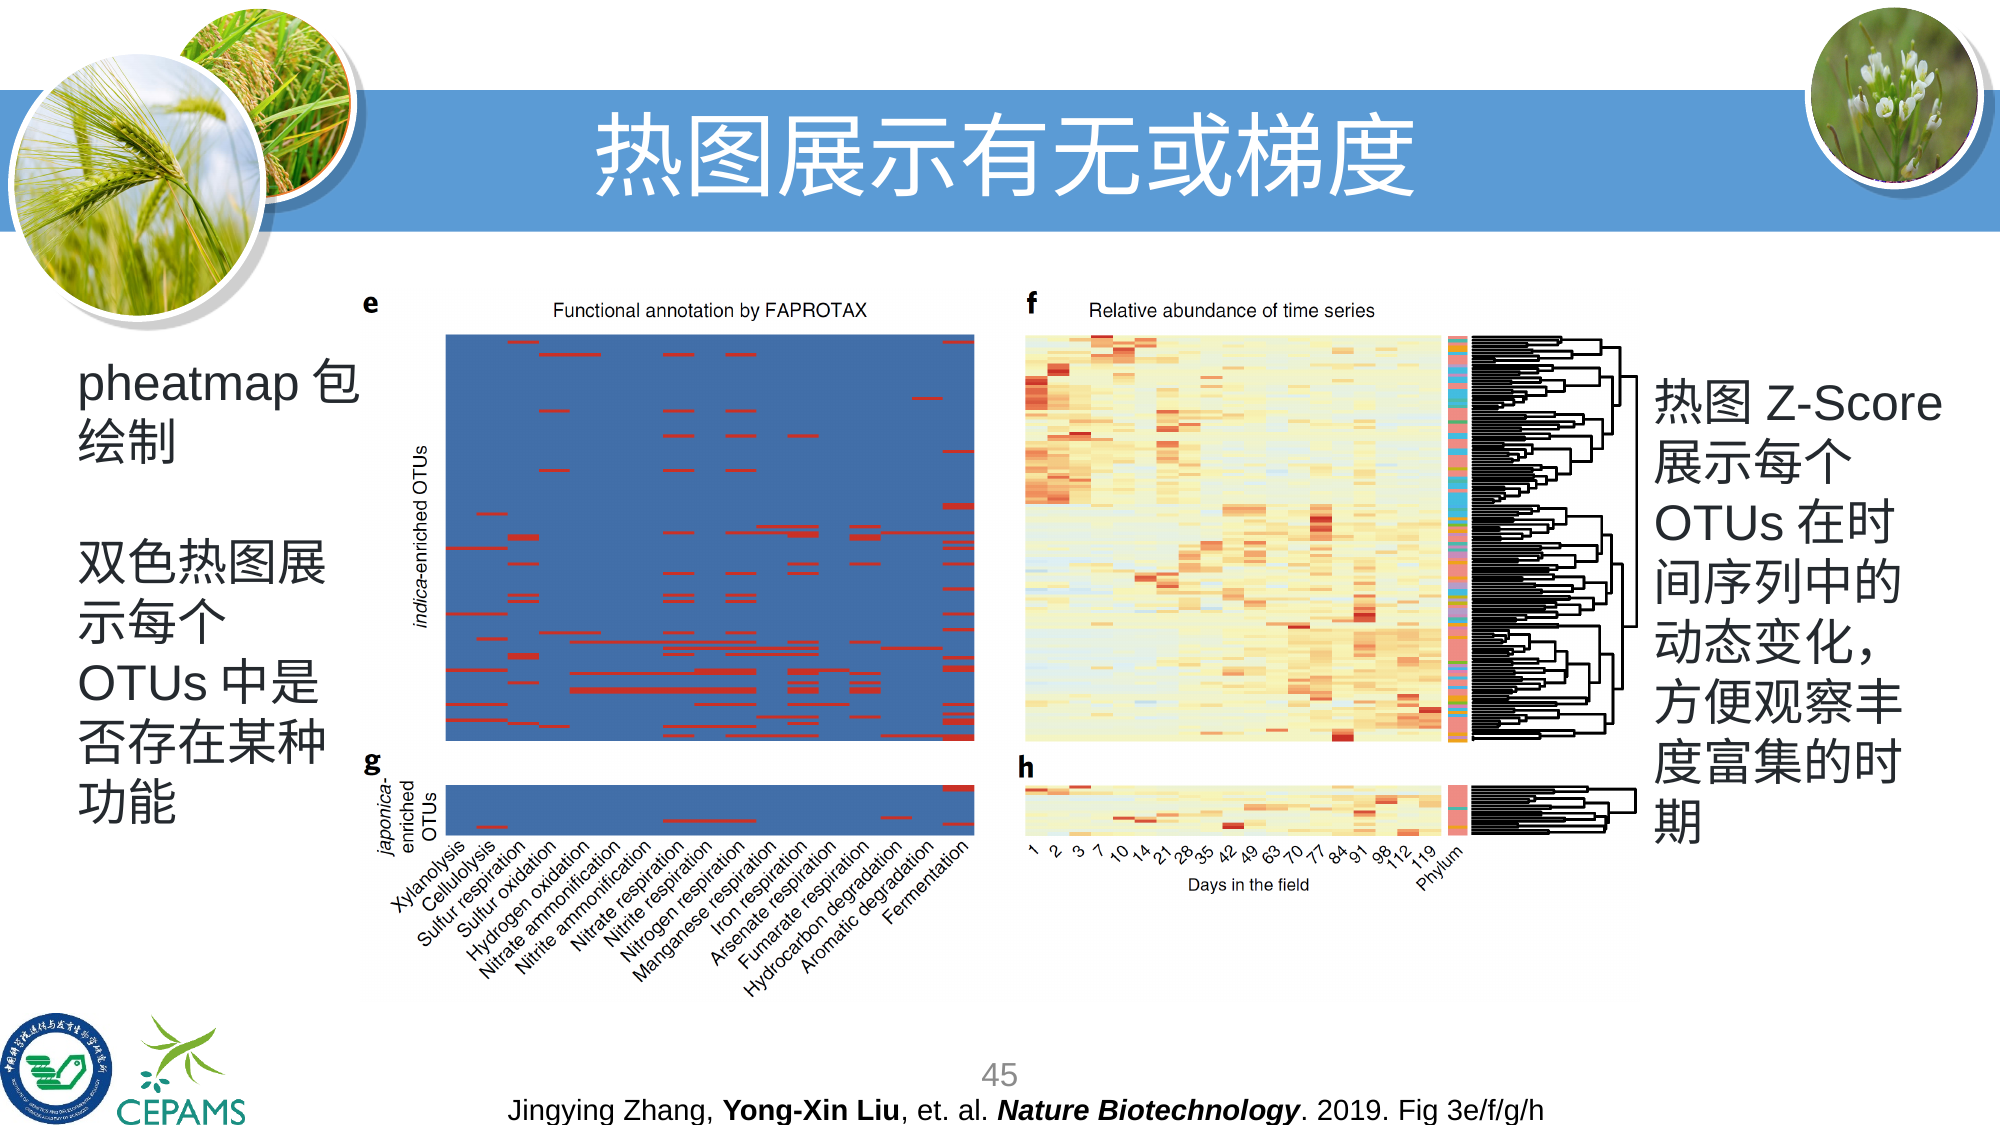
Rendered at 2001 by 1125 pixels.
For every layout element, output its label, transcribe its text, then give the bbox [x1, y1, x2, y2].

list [360, 288, 1640, 1002]
picture [1813, 7, 1977, 183]
text_box pheatmap包绘制 双色热图展示每个OTUs中是否存在某种功能 [62, 342, 360, 838]
footer 45 [662, 1042, 1338, 1083]
text_box 热图Z-Score展示每个OTUs在时间序列中的动态变化，方便观察丰度富集的时期 [1640, 363, 1960, 859]
title 热图展示有无或梯度 [143, 72, 1869, 248]
picture [15, 55, 244, 315]
picture [180, 8, 344, 72]
picture [0, 1013, 245, 1125]
text_box Jingying Zhang, Yong-Xin Liu, et. al. Nature Biotechnology. 2019. Fig 3e/f/g/h [492, 1083, 1609, 1125]
